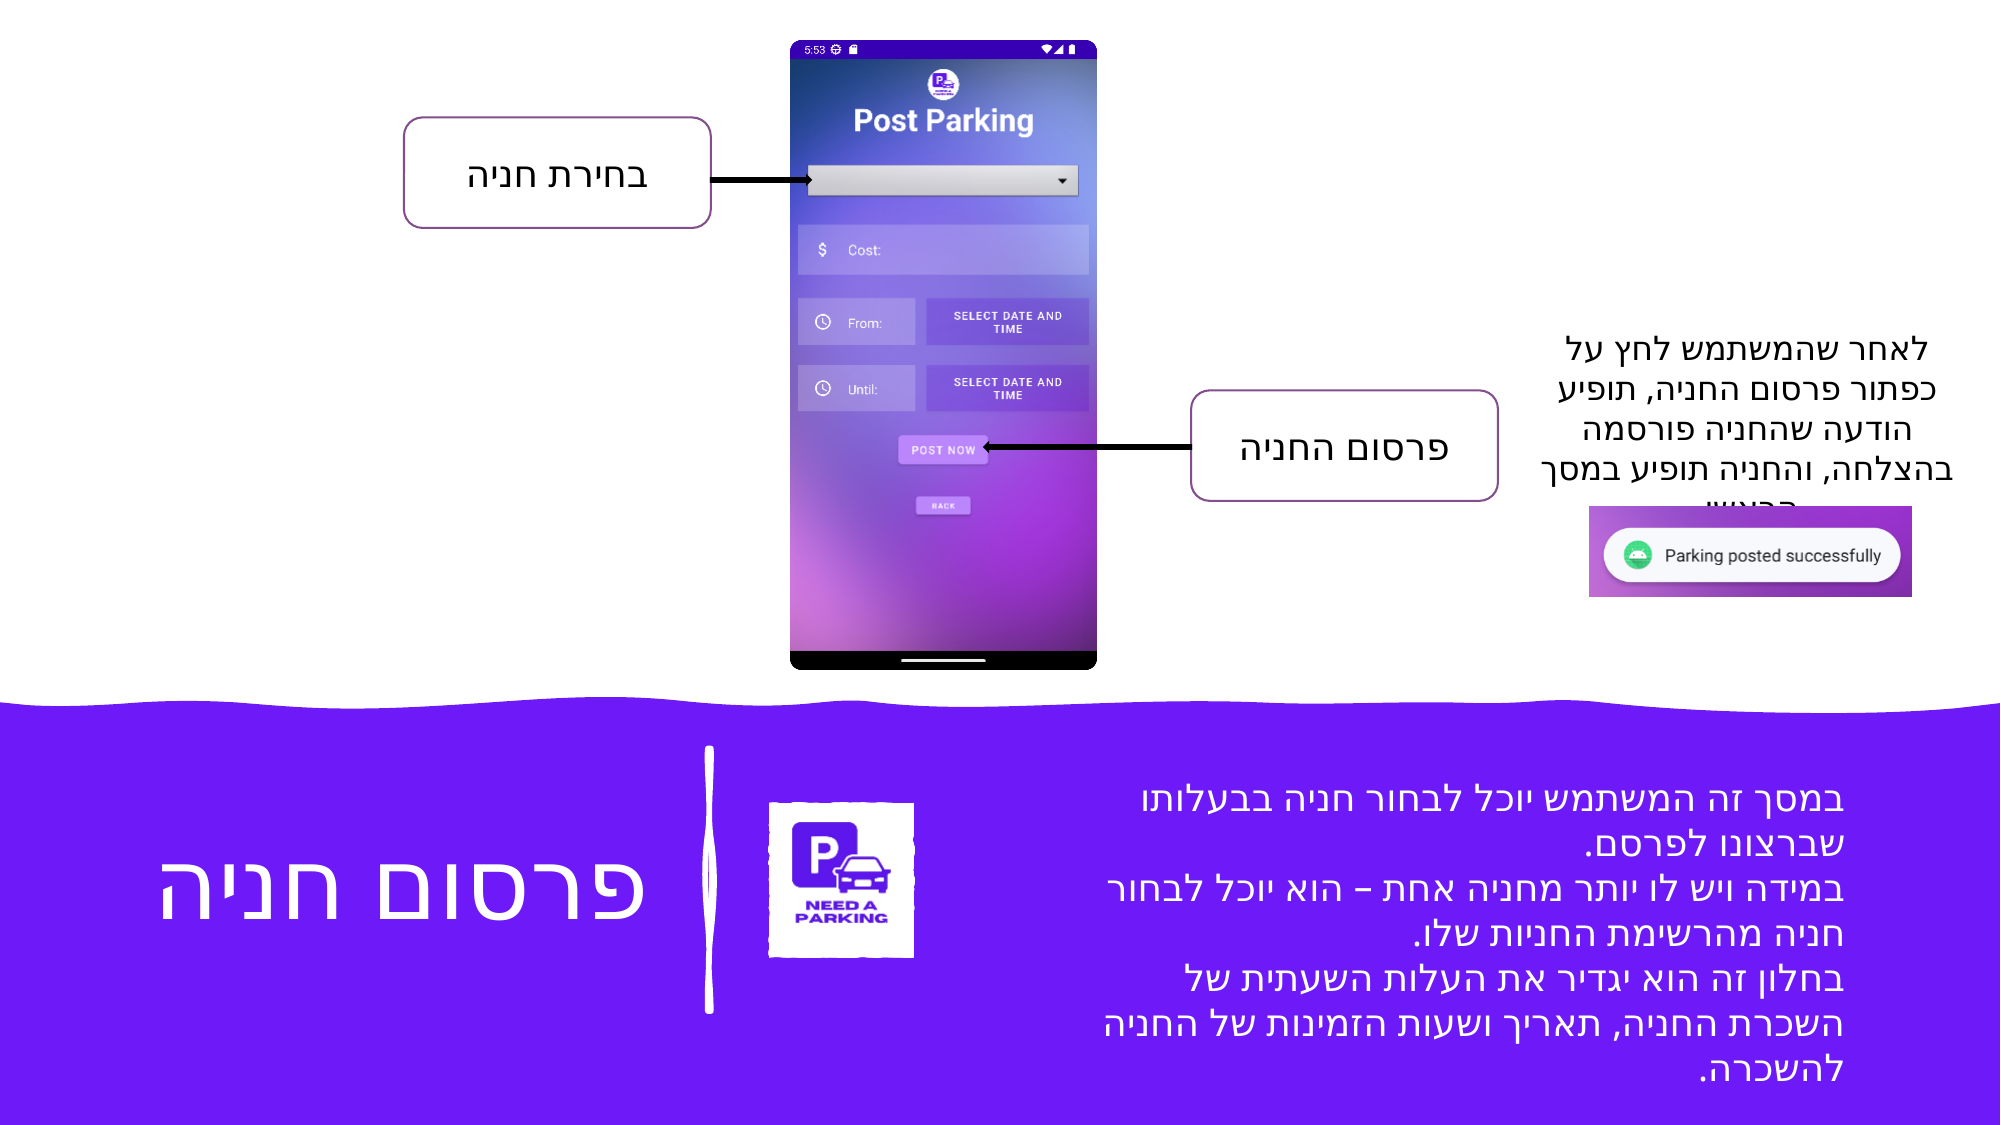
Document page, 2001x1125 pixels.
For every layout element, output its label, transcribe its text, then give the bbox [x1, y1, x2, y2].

text_box [1097, 444, 1193, 450]
picture [1589, 506, 1912, 597]
text_box [709, 177, 790, 183]
text_box [0, 695, 2000, 1125]
text_box פרסום החניה [1190, 389, 1499, 502]
title פרסום חניה [103, 748, 665, 1011]
text_box בחירת חניה [402, 116, 712, 229]
text_box [704, 747, 716, 1013]
text_box במסך זה המשתמש יוכל לבחור חניה בבעלותו שברצונו לפרסם. במידה ויש לו יותר מחניה אחת – הוא יוכל לבחור חניה מהרשימת החניות שלו. בחלון זה הוא יגדיר את העלות השעתית של השכרת החניה, תאריך ושעות הזמינות של החניה להשכרה. [1085, 767, 1861, 1097]
text_box [0, 0, 2000, 712]
text_box לאחר שהמשתמש לחץ על כפתור פרסום החניה, תופיע הודעה שהחניה פורסמה בהצלחה, והחניה תופיע במסך הראשי. [1507, 319, 1989, 535]
picture [790, 40, 1097, 670]
picture [767, 802, 915, 958]
